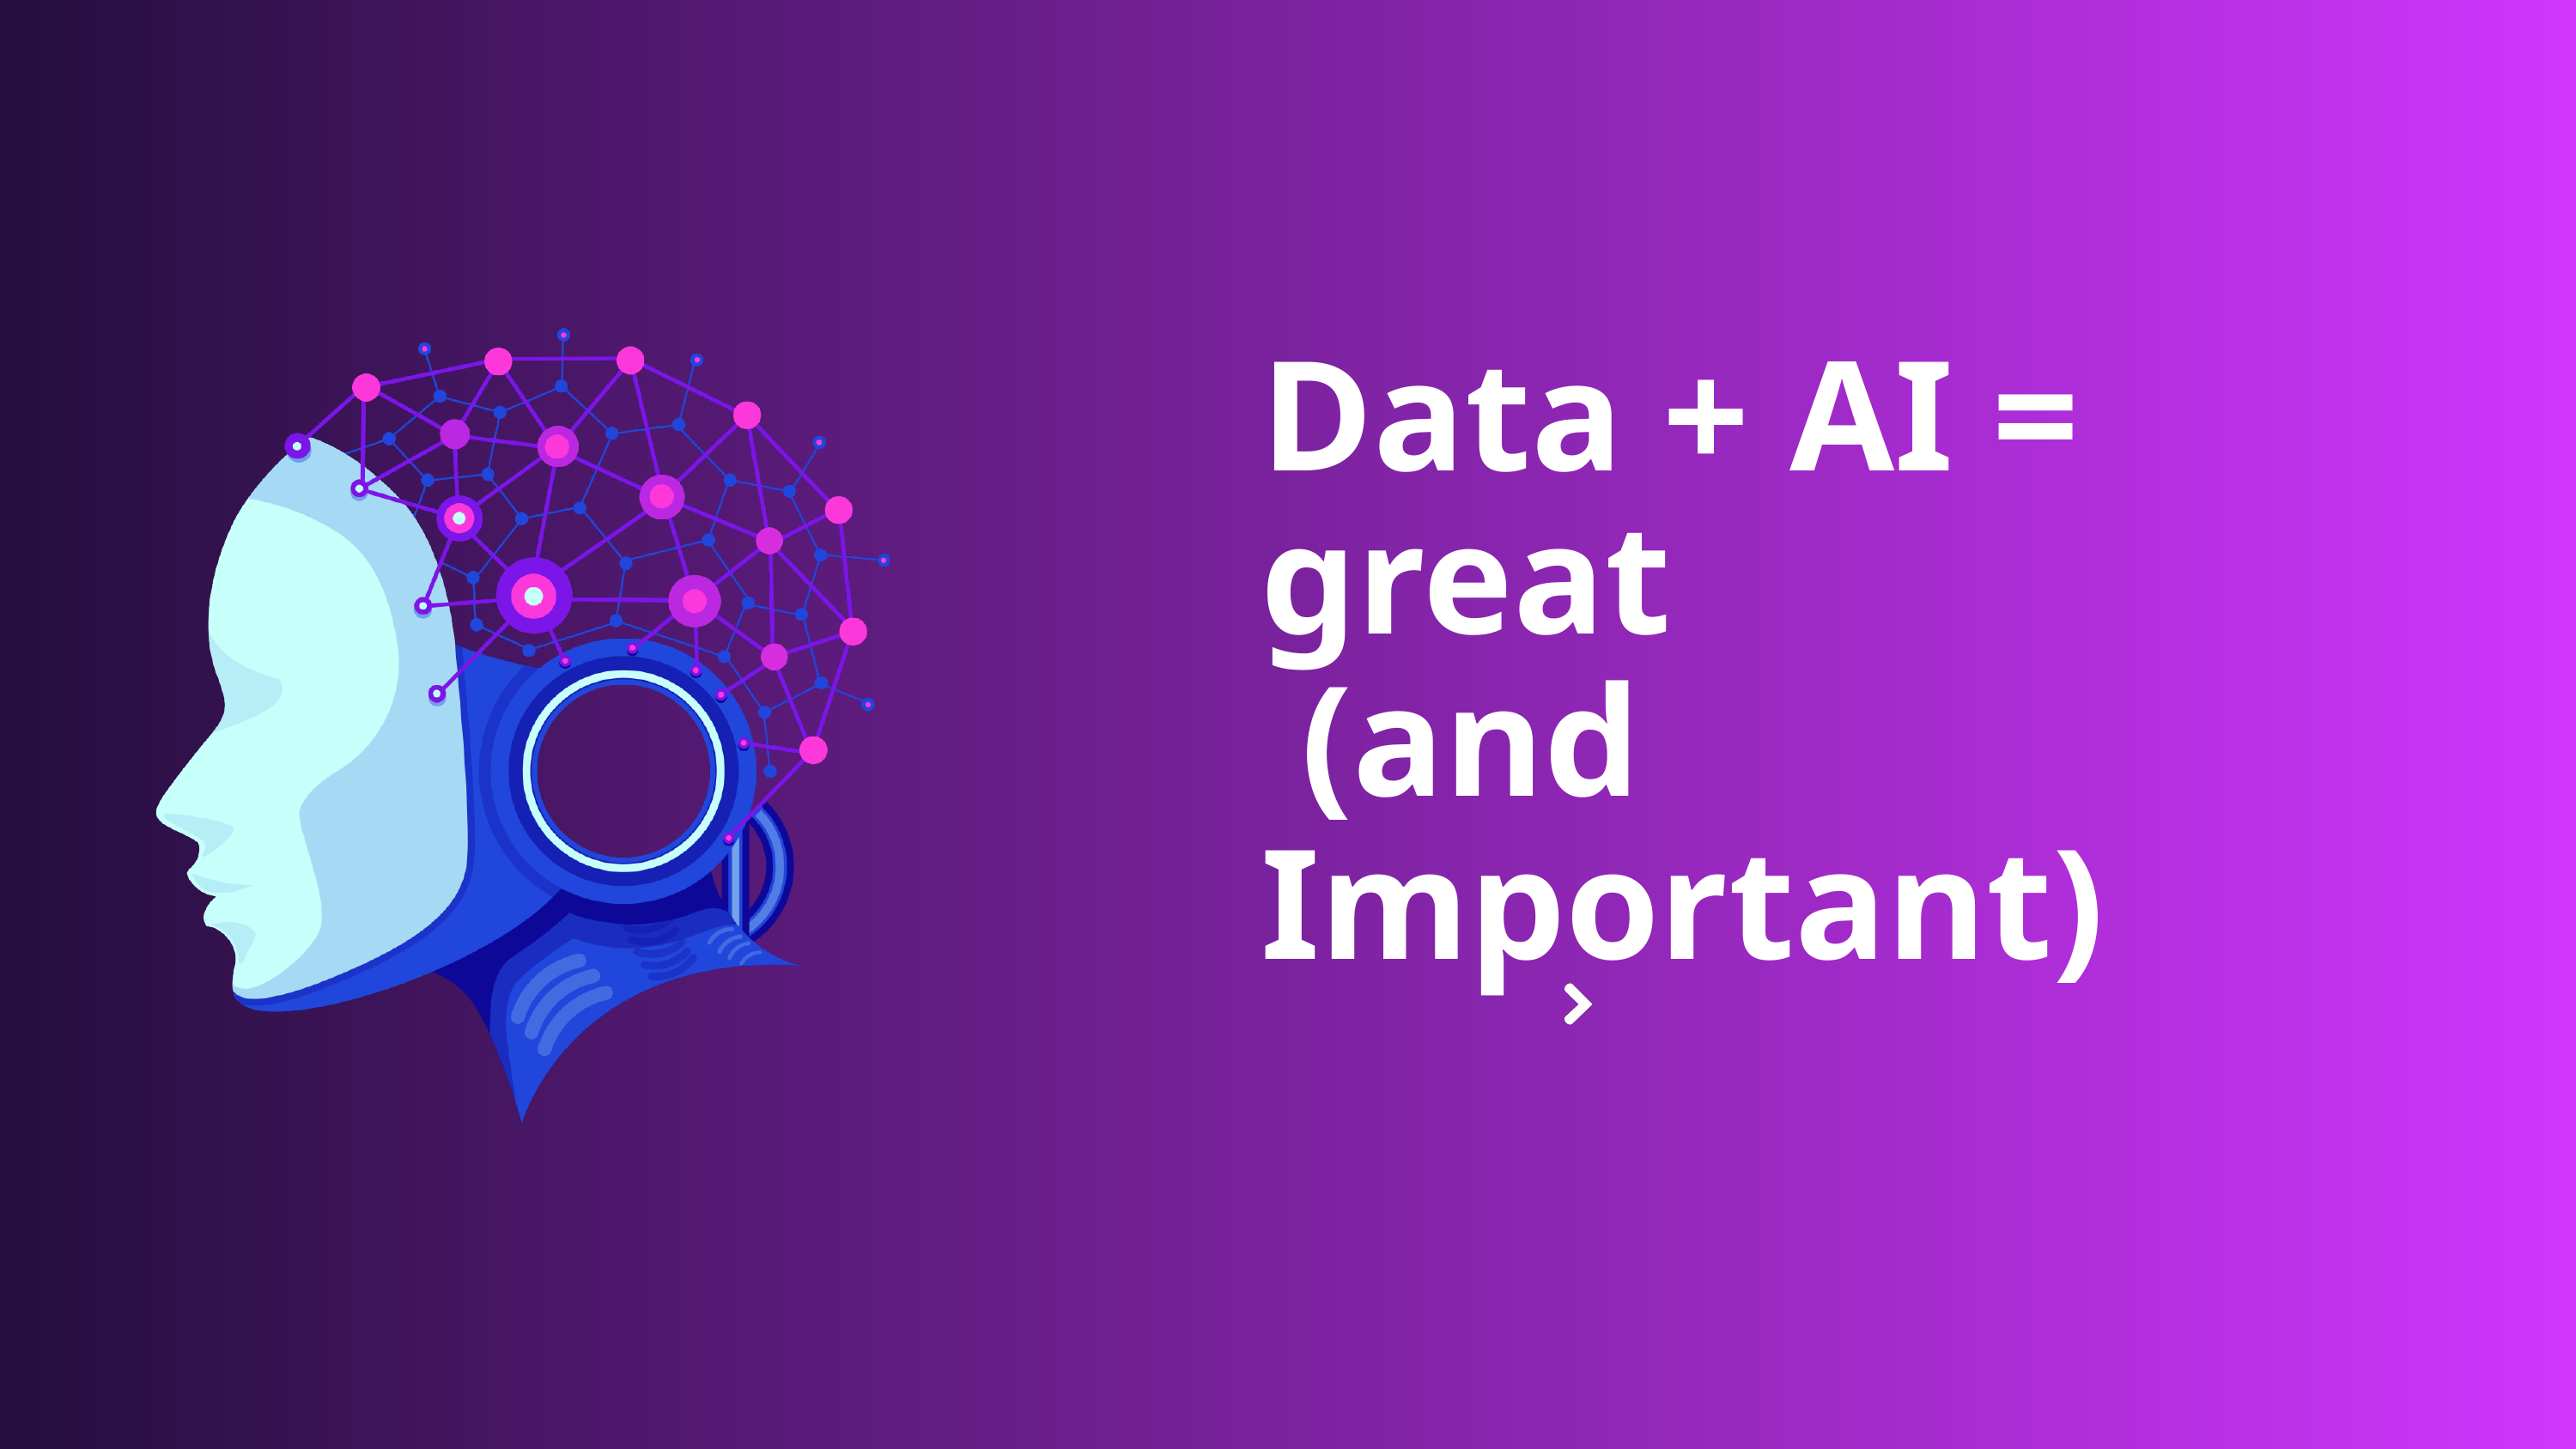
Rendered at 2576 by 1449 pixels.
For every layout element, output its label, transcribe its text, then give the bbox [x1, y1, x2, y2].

text_box Data + AI = great (and Important) [1261, 338, 2336, 990]
text_box [144, 328, 890, 1123]
text_box [1561, 990, 1593, 1028]
